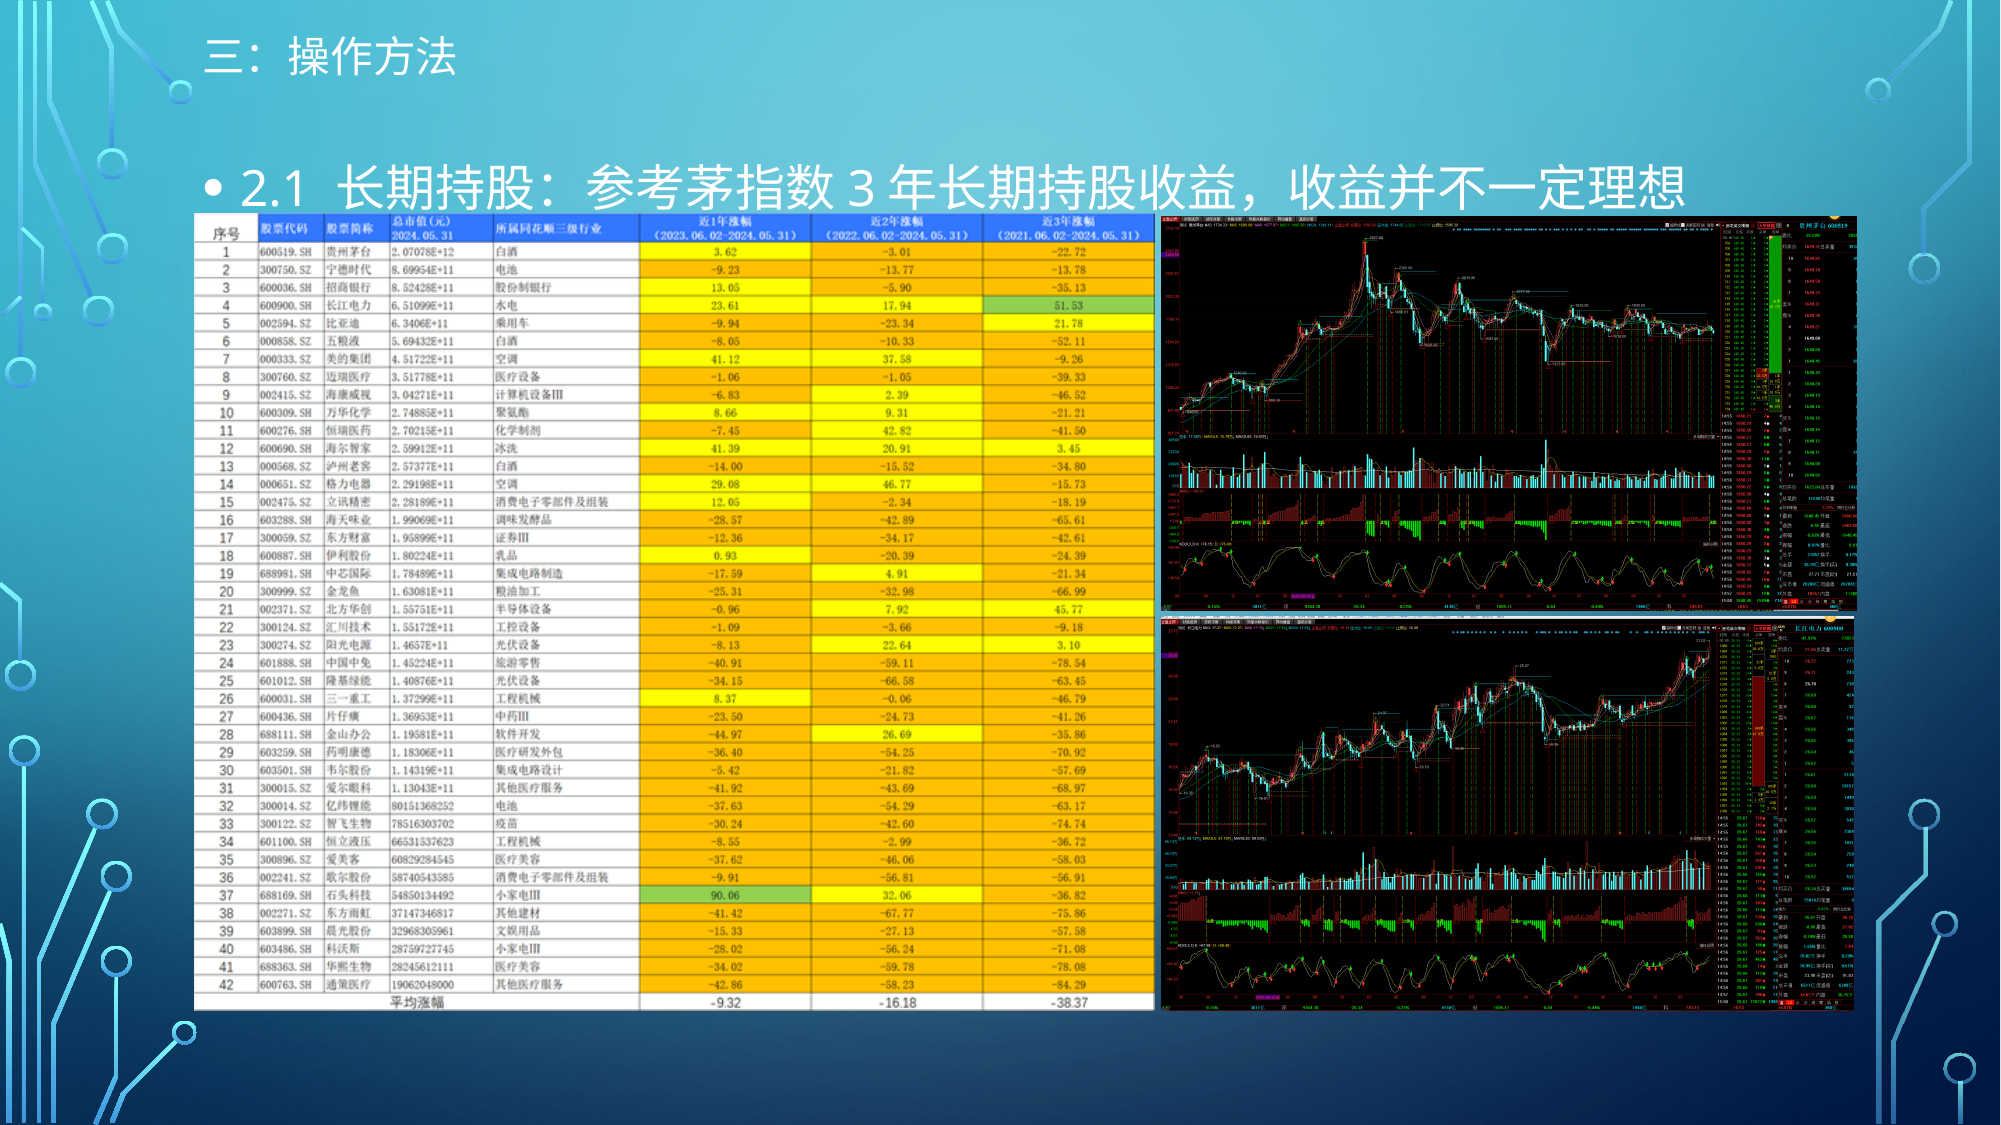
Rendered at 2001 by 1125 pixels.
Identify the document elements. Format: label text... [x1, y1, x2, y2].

picture [193, 213, 1155, 1011]
title 三：操作方法 [187, 28, 1850, 136]
picture [1161, 215, 1858, 611]
picture [1161, 616, 1854, 1011]
list 2.1 长期持股：参考茅指数3年长期持股收益，收益并不一定理想 [187, 136, 1885, 988]
